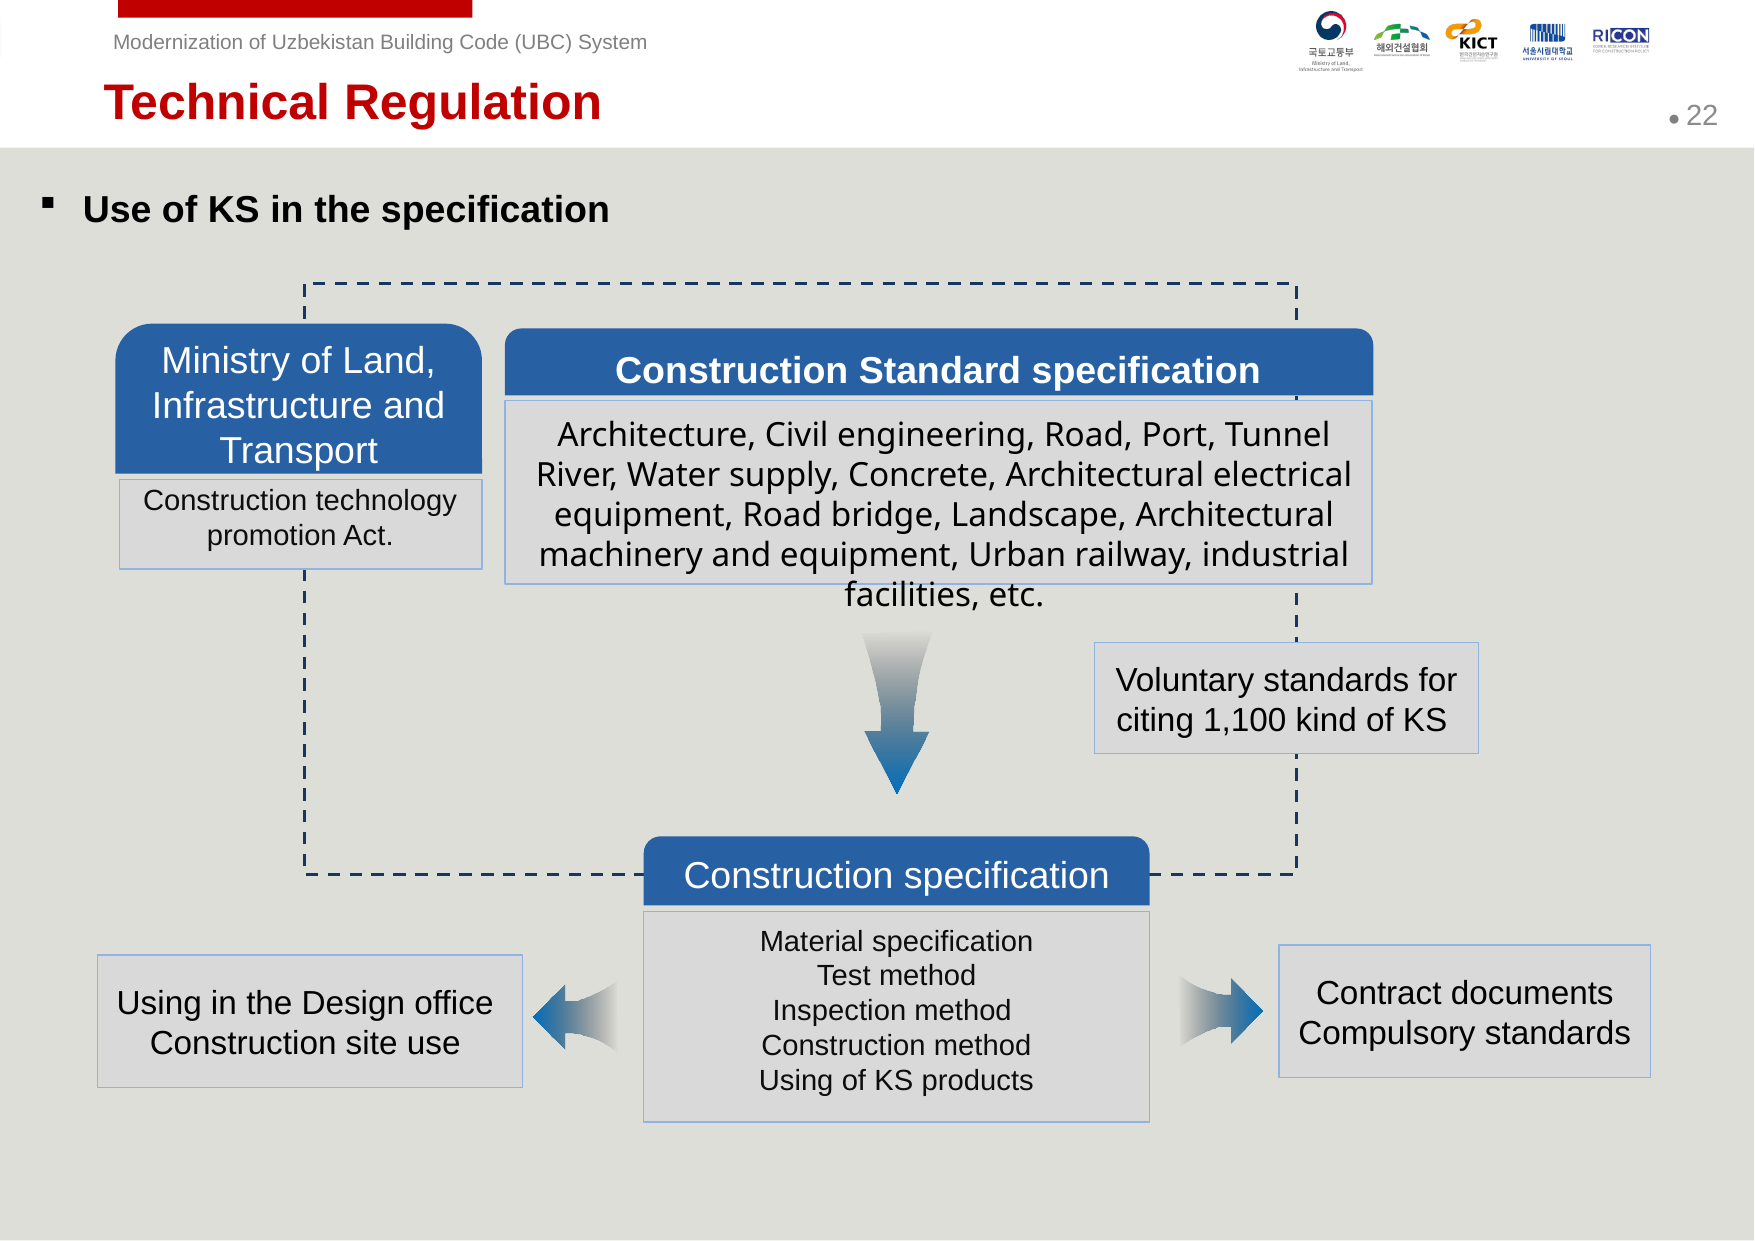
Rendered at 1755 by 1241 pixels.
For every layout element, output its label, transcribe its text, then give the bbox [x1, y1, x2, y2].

picture [1508, 10, 1687, 70]
list Technical Regulation [82, 65, 1654, 133]
text_box [530, 979, 620, 1055]
text_box [1176, 972, 1265, 1048]
text_box Ministry of Land, Infrastructure and Transport [113, 321, 485, 476]
text_box Architecture, Civil engineering, Road, Port, Tunnel River, Water supply, Concrete, Architectural electrical equipment, Road bridge, Landscape, Architectural machinery and equipment, Urban railway, industrial facilities, etc. [516, 406, 1374, 621]
text_box Construction Standard specification [533, 339, 1343, 399]
text_box Contract documents Compulsory standards [1277, 943, 1653, 1080]
picture [1443, 15, 1503, 66]
picture [1372, 20, 1432, 61]
text_box Voluntary standards for citing 1,100 kind of KS [1093, 641, 1481, 755]
picture [1296, 5, 1366, 69]
text_box [117, 477, 484, 571]
text_box Construction technology promotion Act. [118, 473, 483, 559]
text_box [502, 326, 1376, 398]
text_box Using in the Design office Construction site use [95, 953, 525, 1090]
list Use of KS in the specification [22, 176, 1729, 1208]
text_box Material specification Test method Inspection method Construction method Using of KS products [643, 914, 1150, 1104]
text_box [503, 398, 1374, 586]
text_box [859, 628, 935, 796]
text_box [642, 909, 1152, 1124]
text_box Construction specification [641, 834, 1152, 908]
